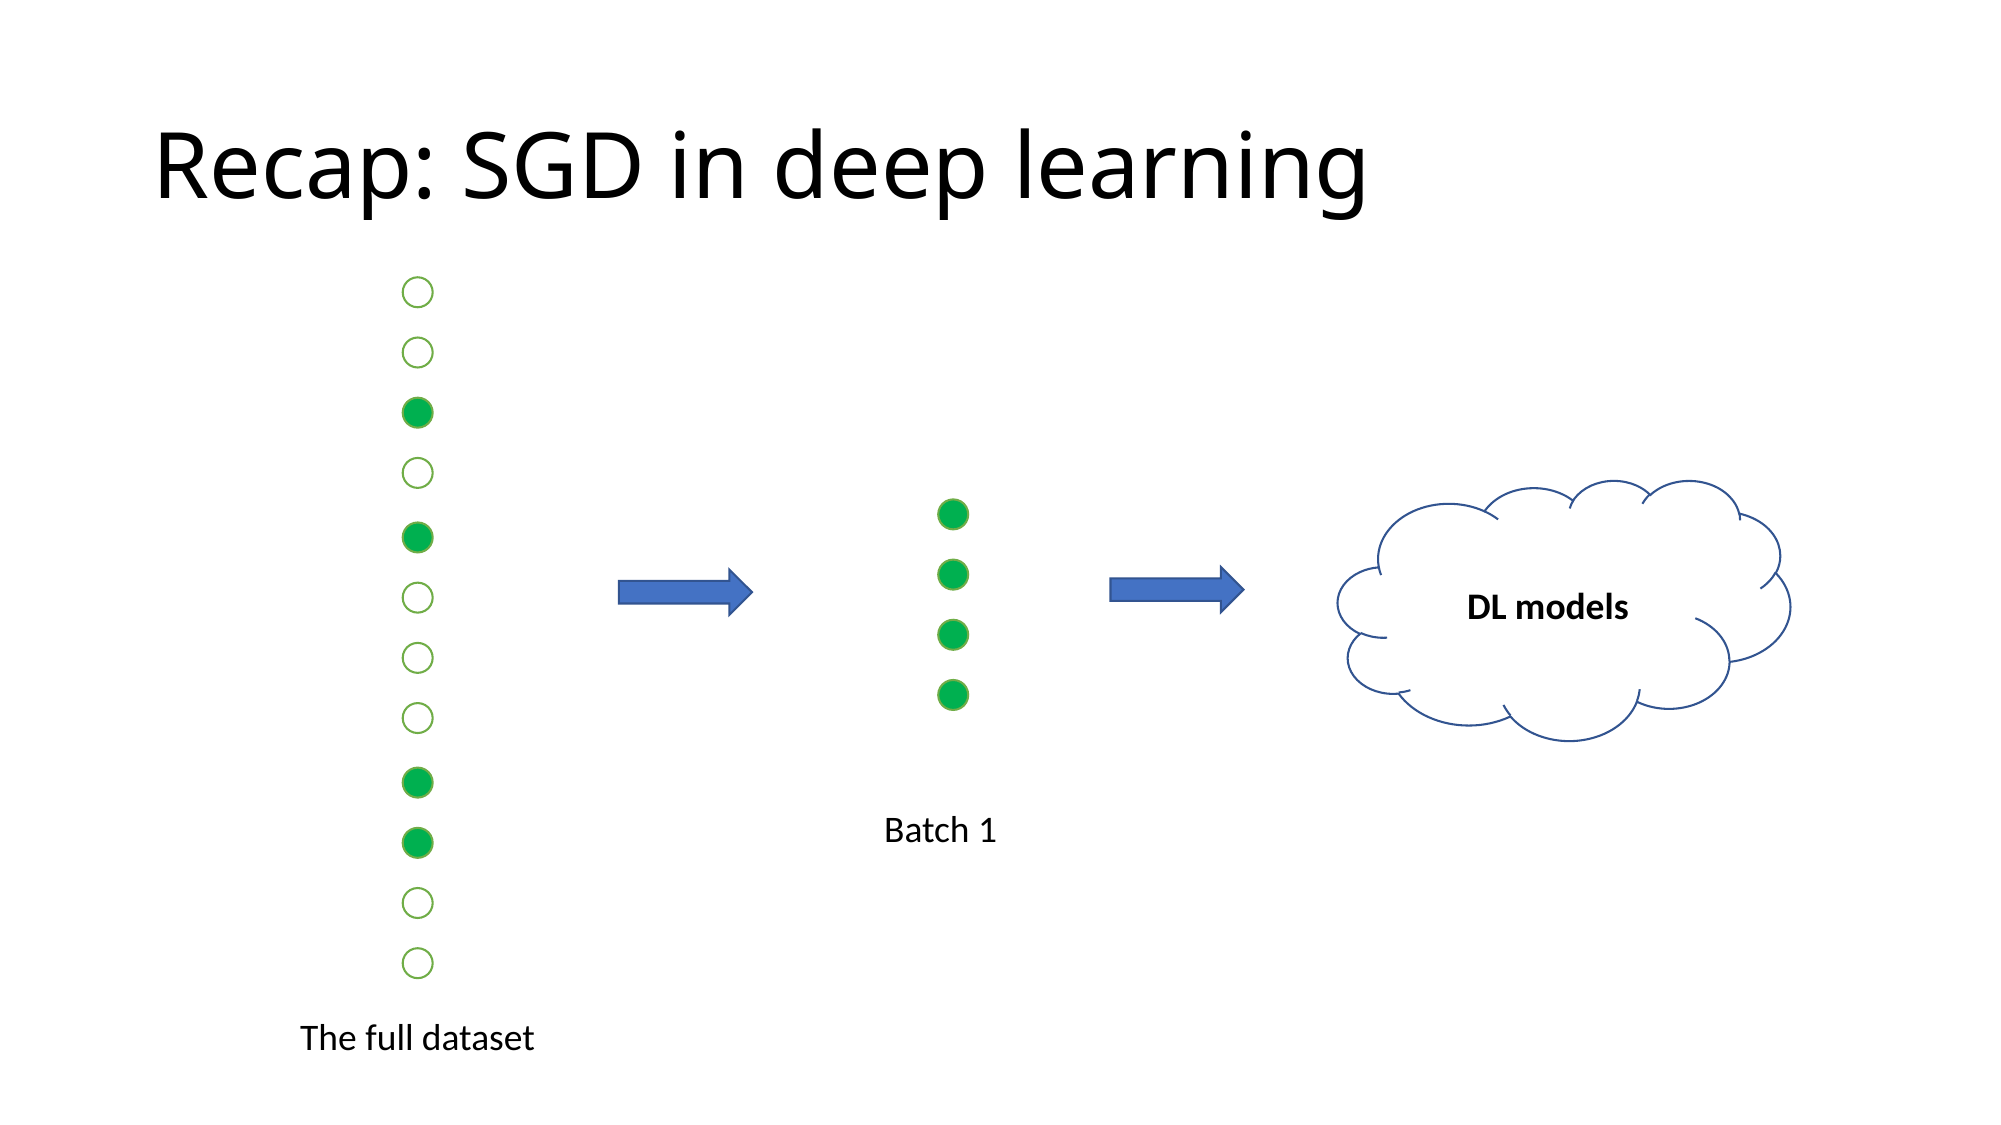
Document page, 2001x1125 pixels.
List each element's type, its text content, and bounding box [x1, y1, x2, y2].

text_box [401, 641, 434, 674]
text_box [401, 766, 434, 799]
text_box [401, 276, 434, 309]
text_box [401, 581, 434, 614]
text_box [401, 826, 434, 859]
text_box [617, 567, 754, 618]
text_box [401, 396, 434, 429]
title Recap: SGD in deep learning [137, 59, 1863, 278]
text_box DL models [1336, 479, 1792, 743]
text_box [401, 521, 434, 554]
text_box [1109, 564, 1245, 615]
text_box [401, 336, 434, 369]
text_box The full dataset [285, 1005, 551, 1065]
text_box [937, 558, 970, 591]
text_box [937, 678, 970, 712]
text_box [401, 947, 434, 980]
text_box Batch 1 [869, 797, 1013, 858]
text_box [401, 886, 434, 920]
text_box [937, 618, 970, 651]
text_box [401, 456, 434, 489]
text_box [401, 702, 434, 735]
text_box [937, 498, 970, 531]
